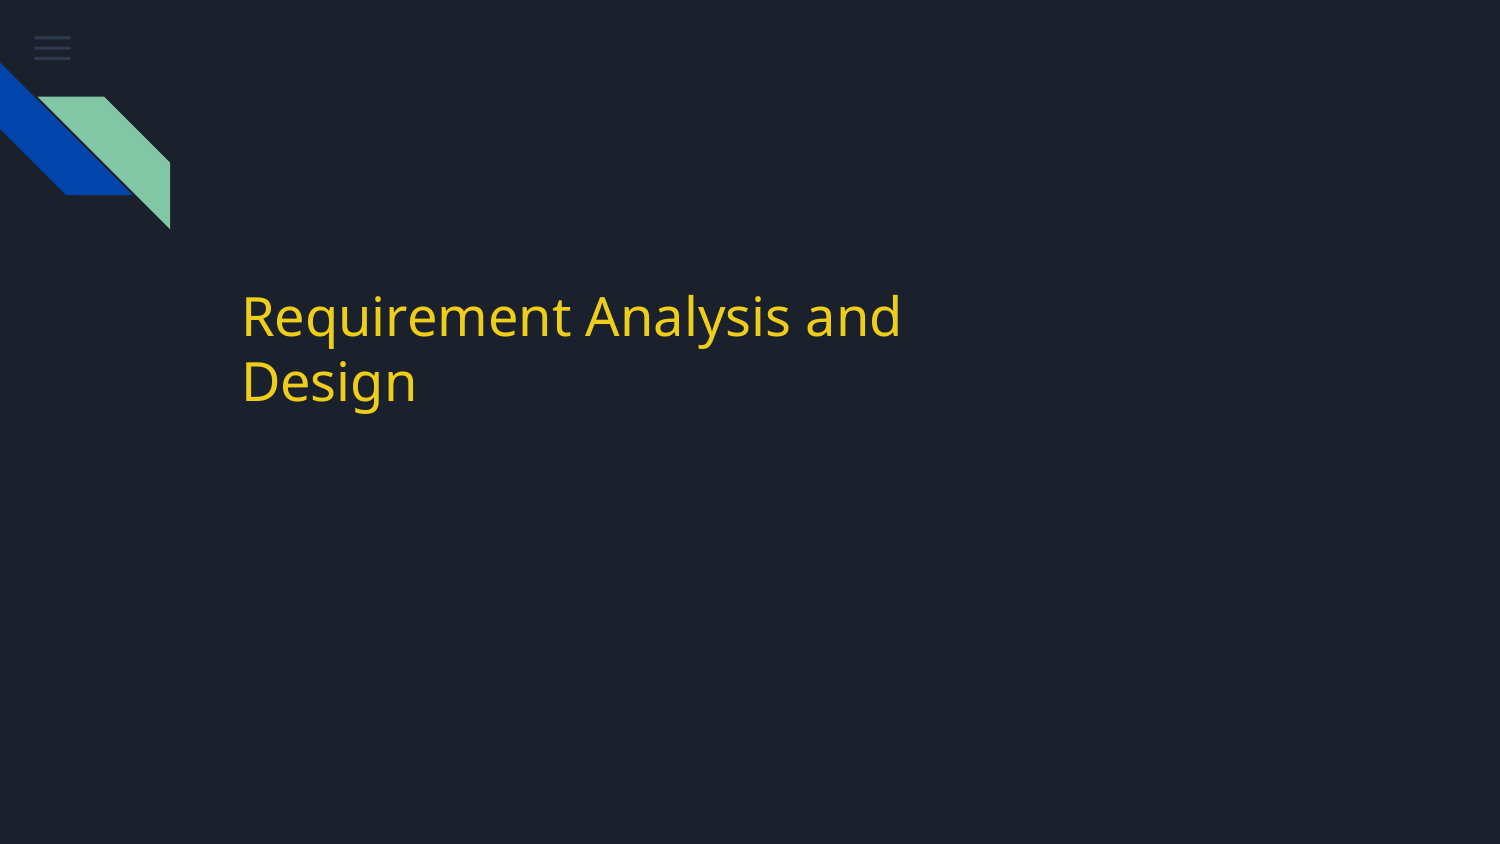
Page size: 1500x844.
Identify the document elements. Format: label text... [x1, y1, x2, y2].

text_box Requirement Analysis and Design [226, 267, 1105, 569]
